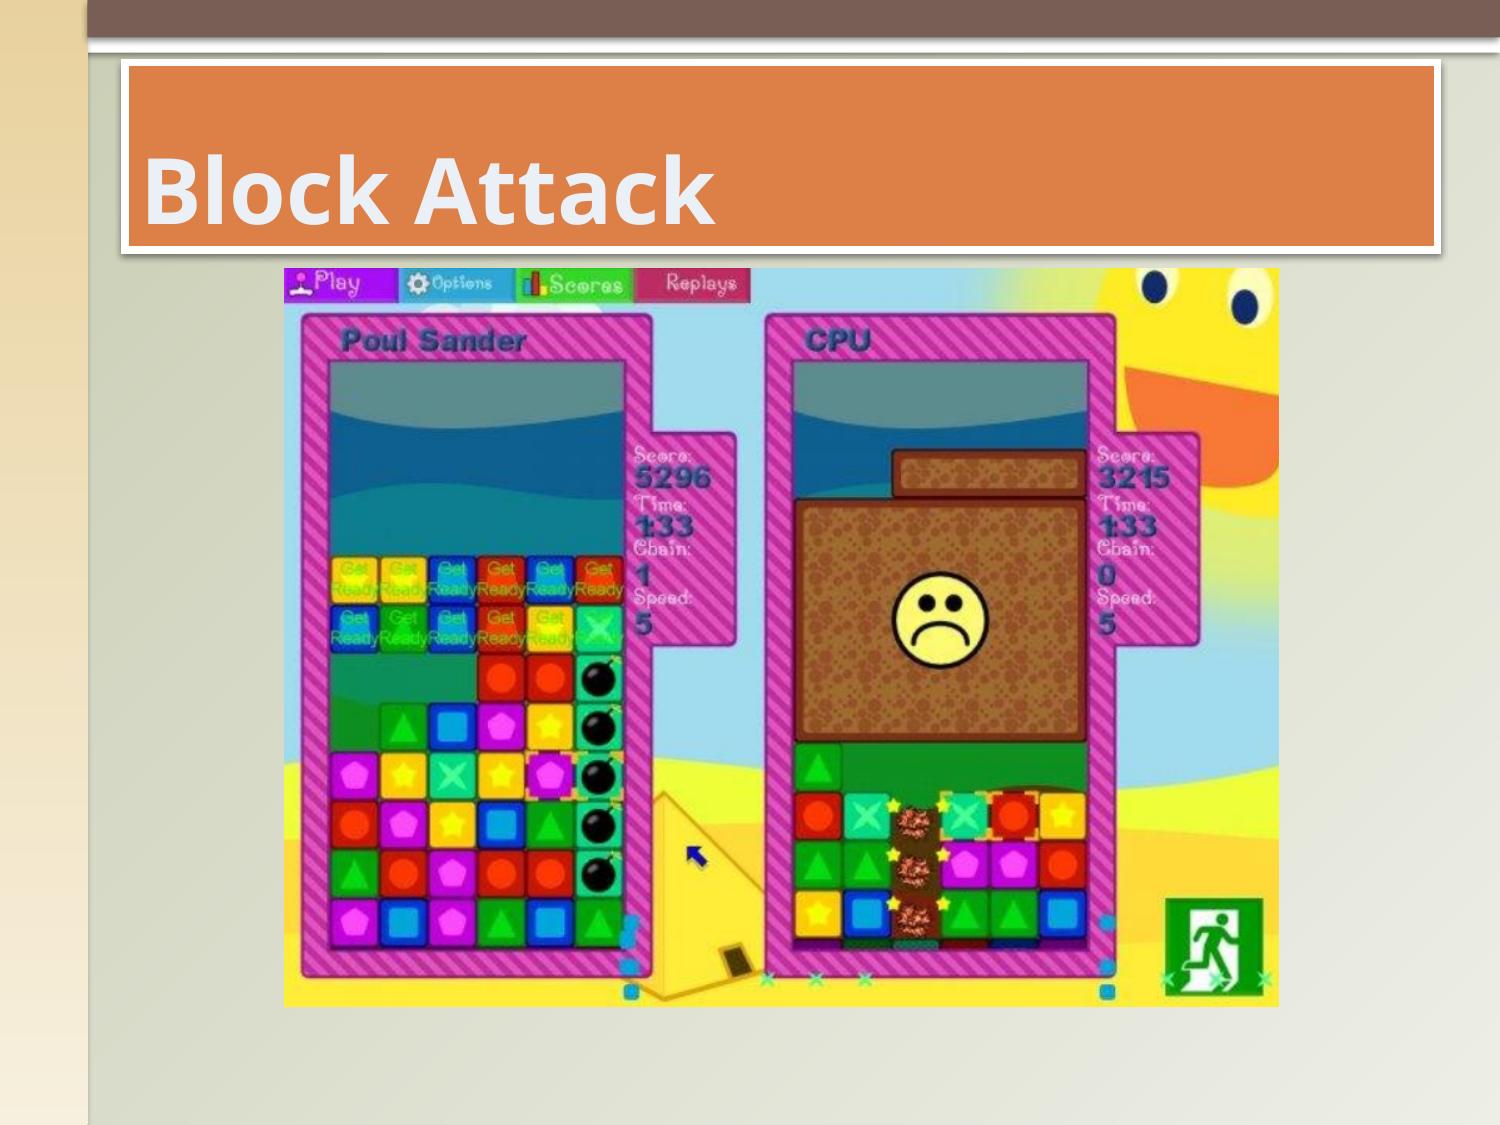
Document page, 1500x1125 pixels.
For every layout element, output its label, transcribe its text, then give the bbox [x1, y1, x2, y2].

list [284, 268, 1279, 1007]
title Block Attack [121, 59, 1441, 254]
